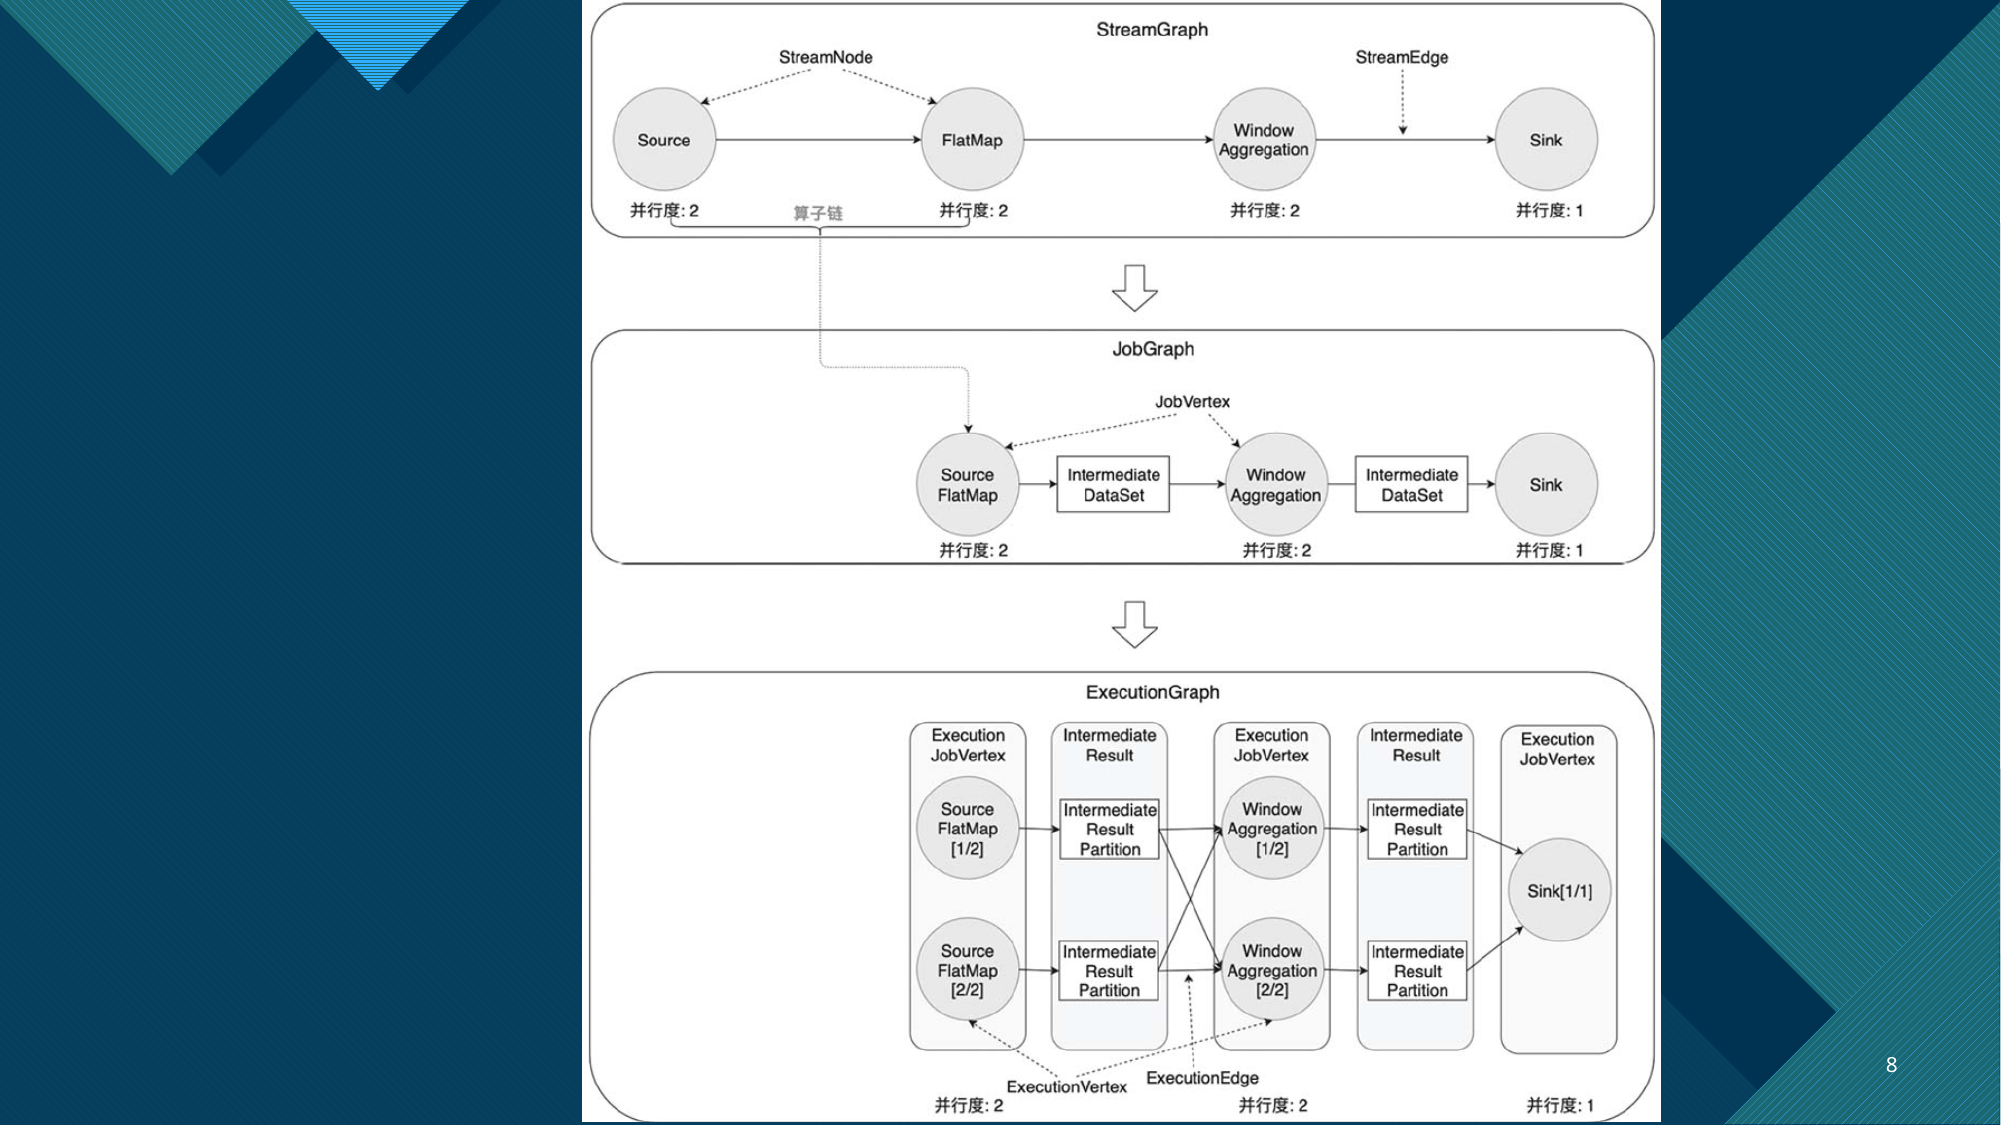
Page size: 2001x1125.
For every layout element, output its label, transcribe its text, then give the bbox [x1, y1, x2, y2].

slide_number 8 [1845, 1035, 1913, 1096]
picture [583, 0, 1661, 1121]
title Why State?? [1661, 513, 2001, 1125]
